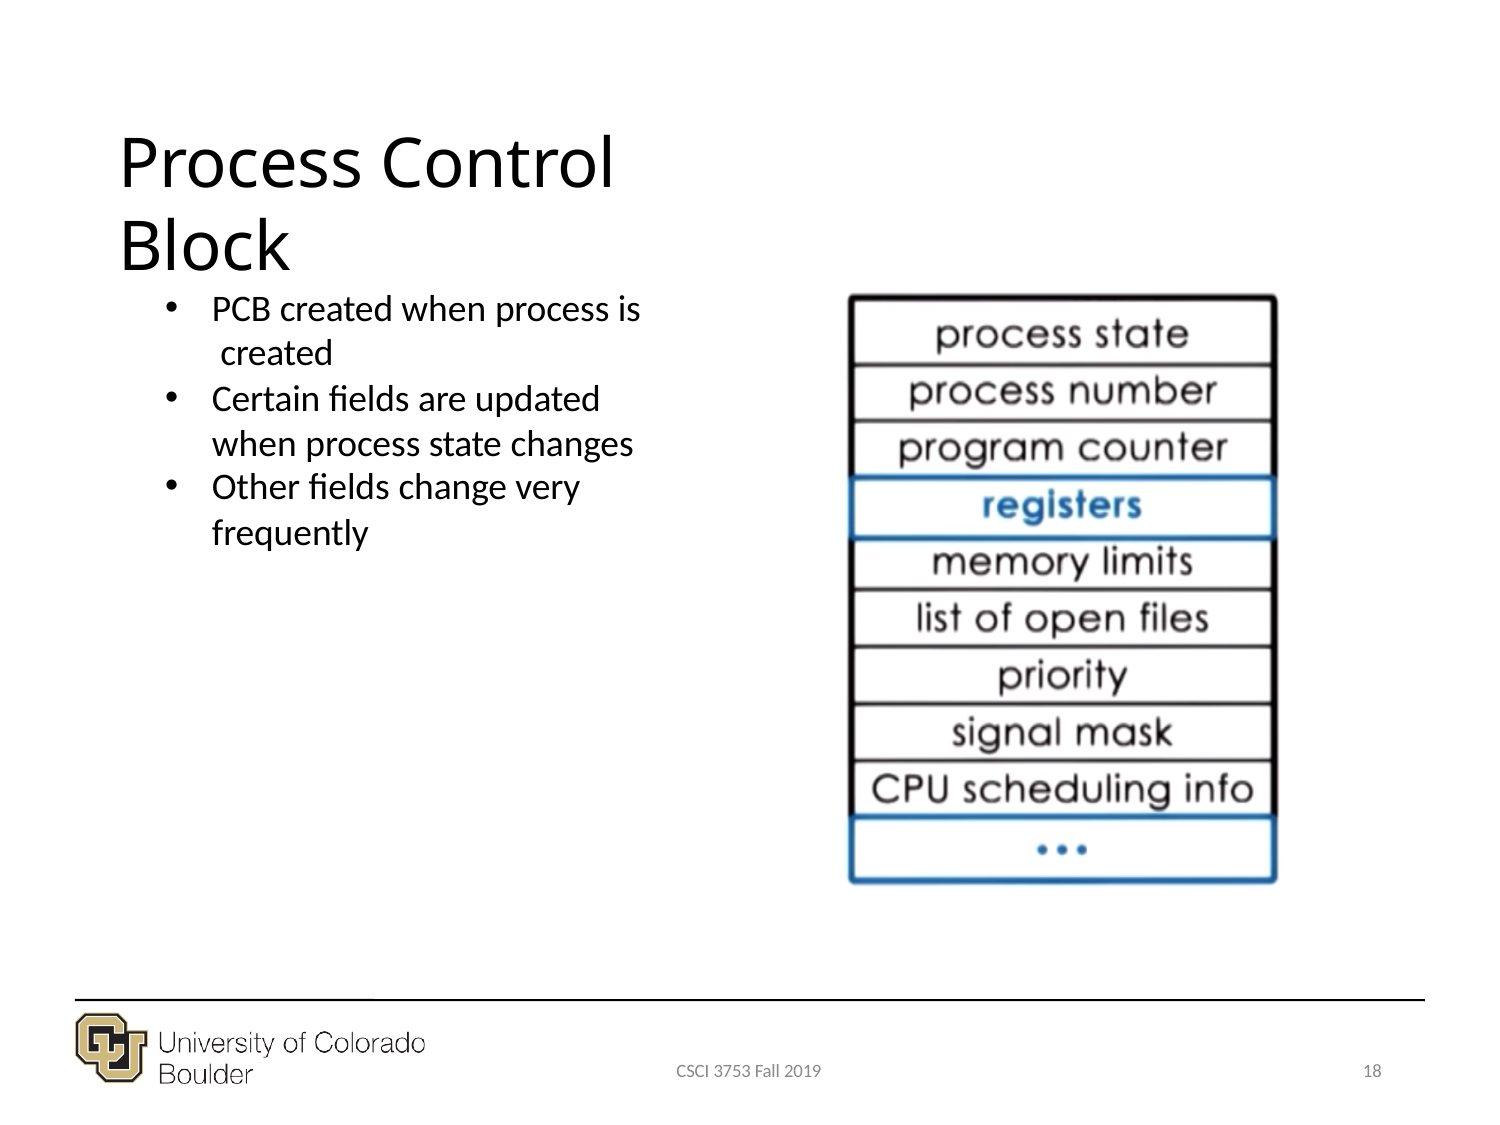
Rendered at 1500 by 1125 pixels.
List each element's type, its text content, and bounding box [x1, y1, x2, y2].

text_box PCB created when process is created Certain fields are updated when process state changes Other fields change very frequently [162, 280, 648, 553]
footer CSCI 3753 Fall 2019 [674, 1058, 826, 1125]
picture [159, 1031, 425, 1084]
text_box [842, 291, 1283, 890]
title Process Control Block [116, 116, 712, 307]
slide_number 18 [1356, 1058, 1388, 1125]
